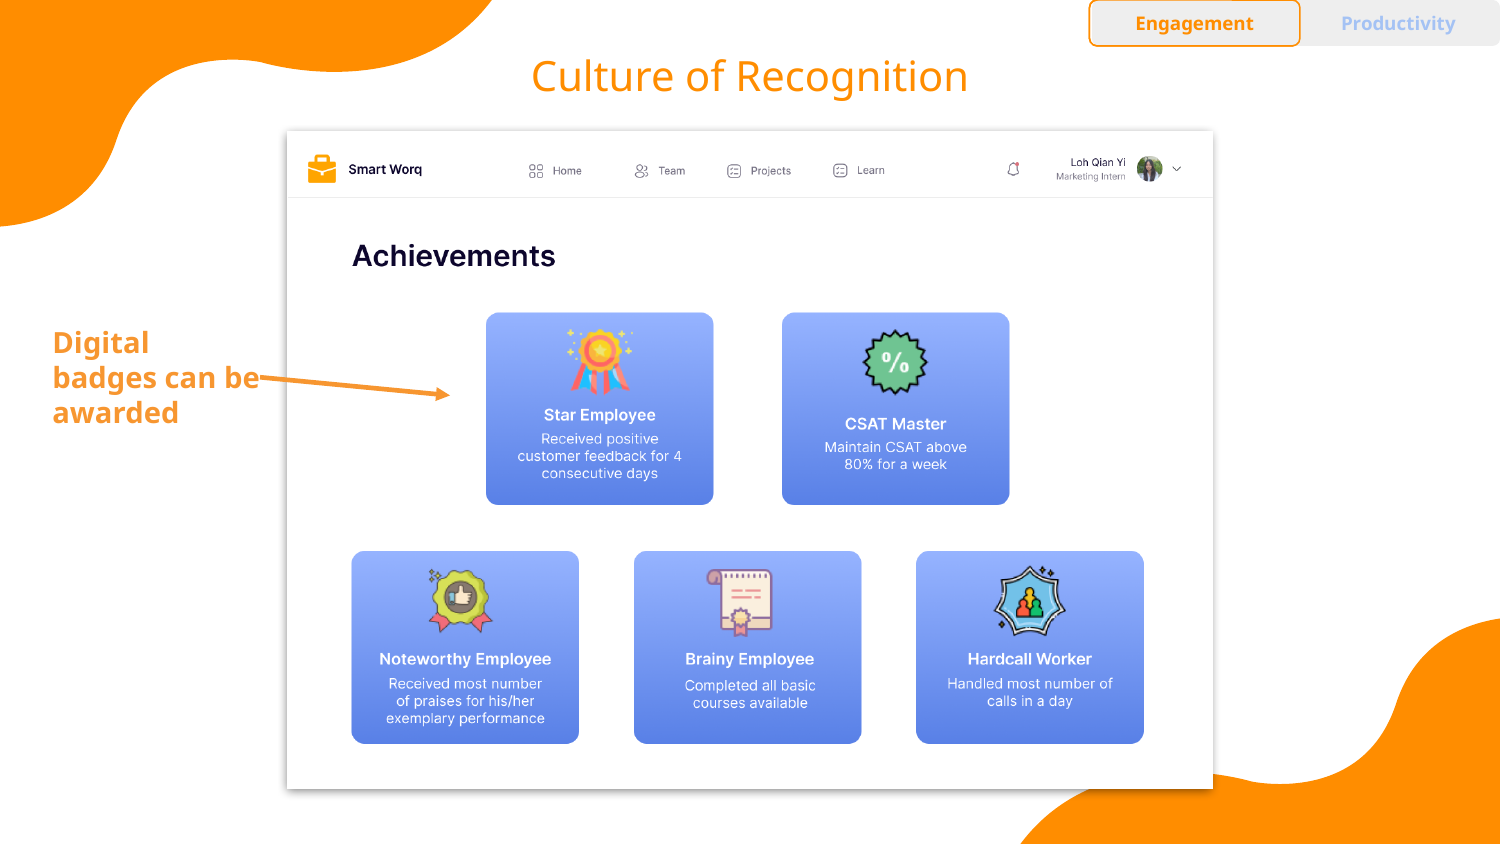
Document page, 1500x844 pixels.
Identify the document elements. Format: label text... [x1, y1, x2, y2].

text_box Digital badges can be awarded [52, 324, 261, 430]
text_box Engagement [1114, 11, 1275, 35]
text_box [1089, 0, 1300, 46]
text_box Productivity [1318, 11, 1479, 35]
picture [287, 131, 1213, 789]
title Culture of Recognition [214, 34, 1286, 106]
text_box [1296, 0, 1500, 46]
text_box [259, 377, 451, 396]
